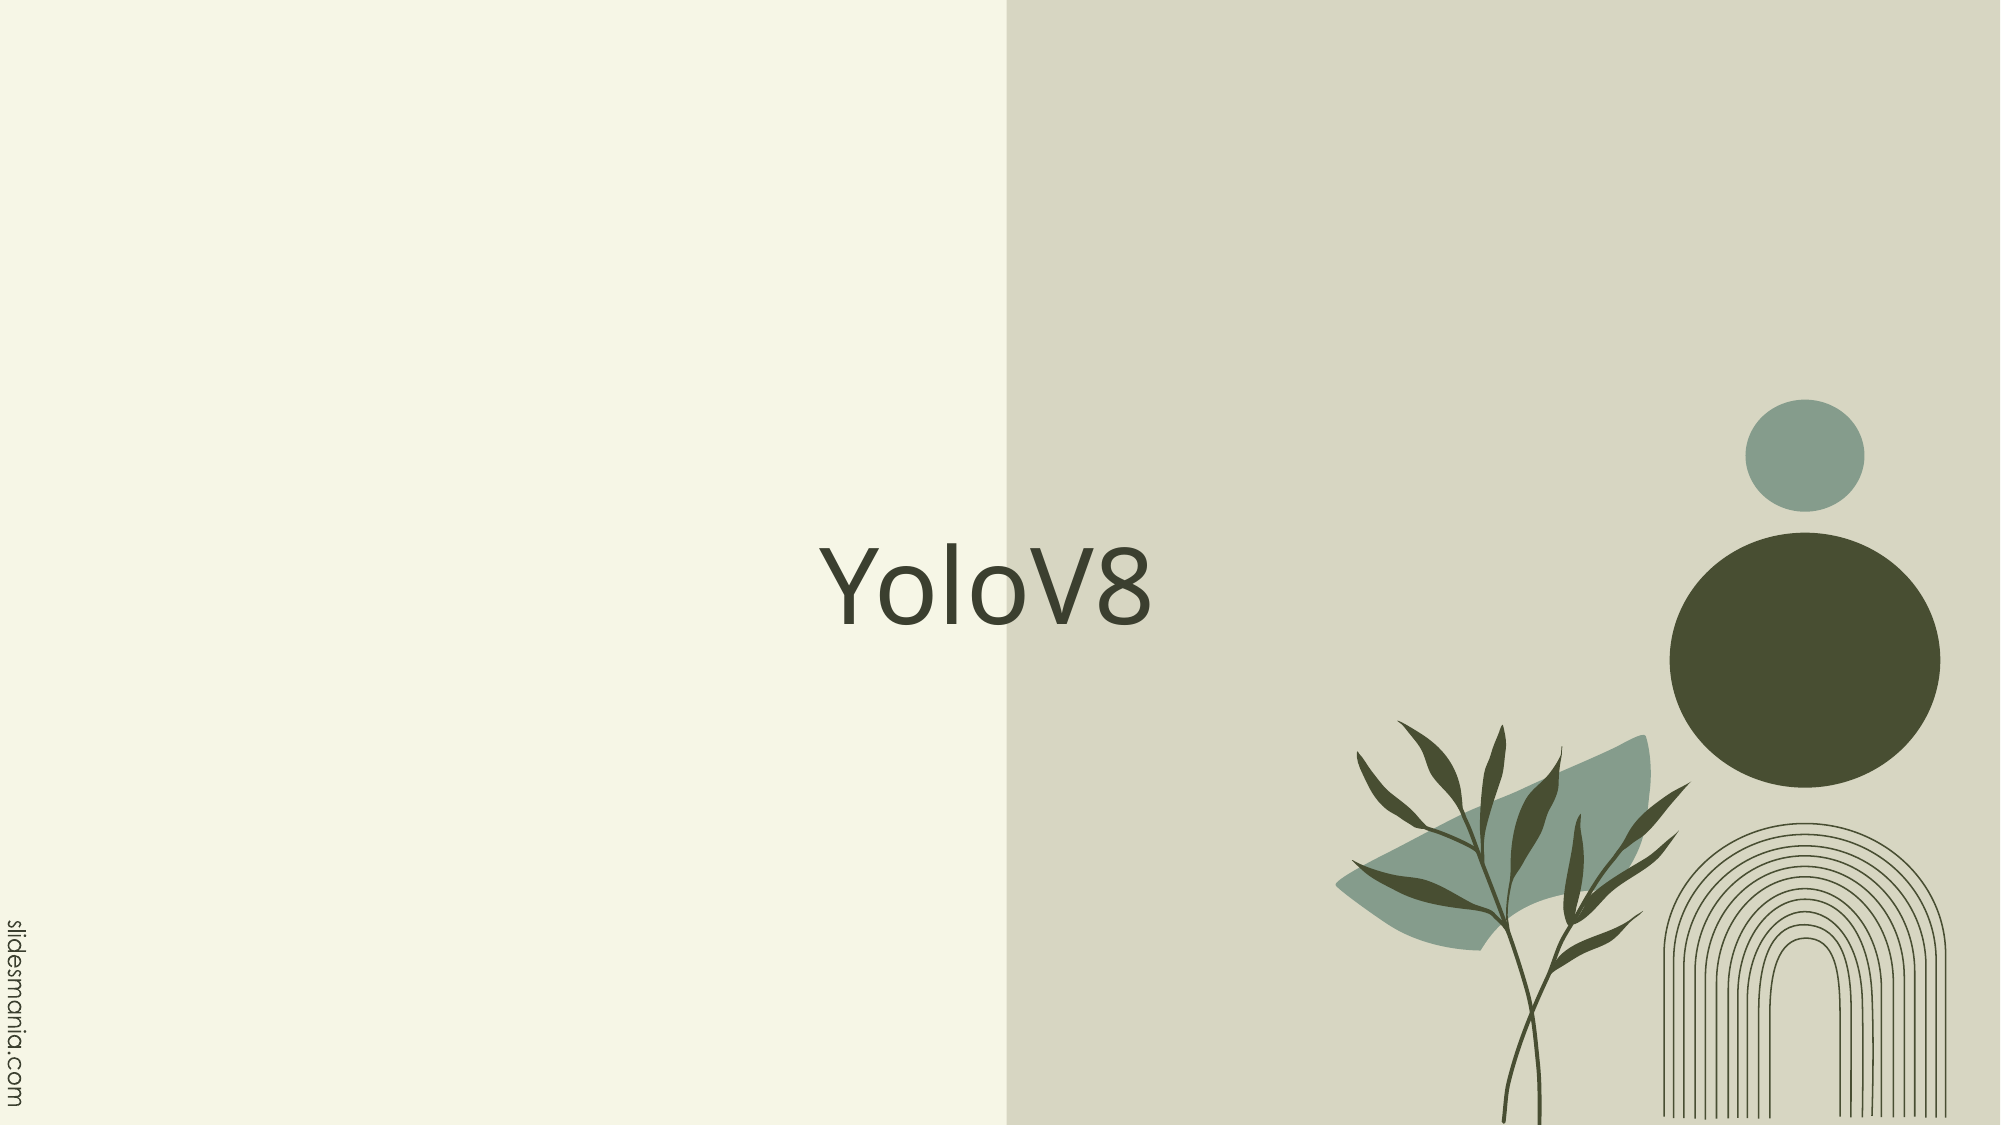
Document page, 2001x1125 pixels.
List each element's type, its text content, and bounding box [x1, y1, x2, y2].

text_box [1335, 399, 1946, 1125]
title YoloV8 [452, 200, 1523, 964]
